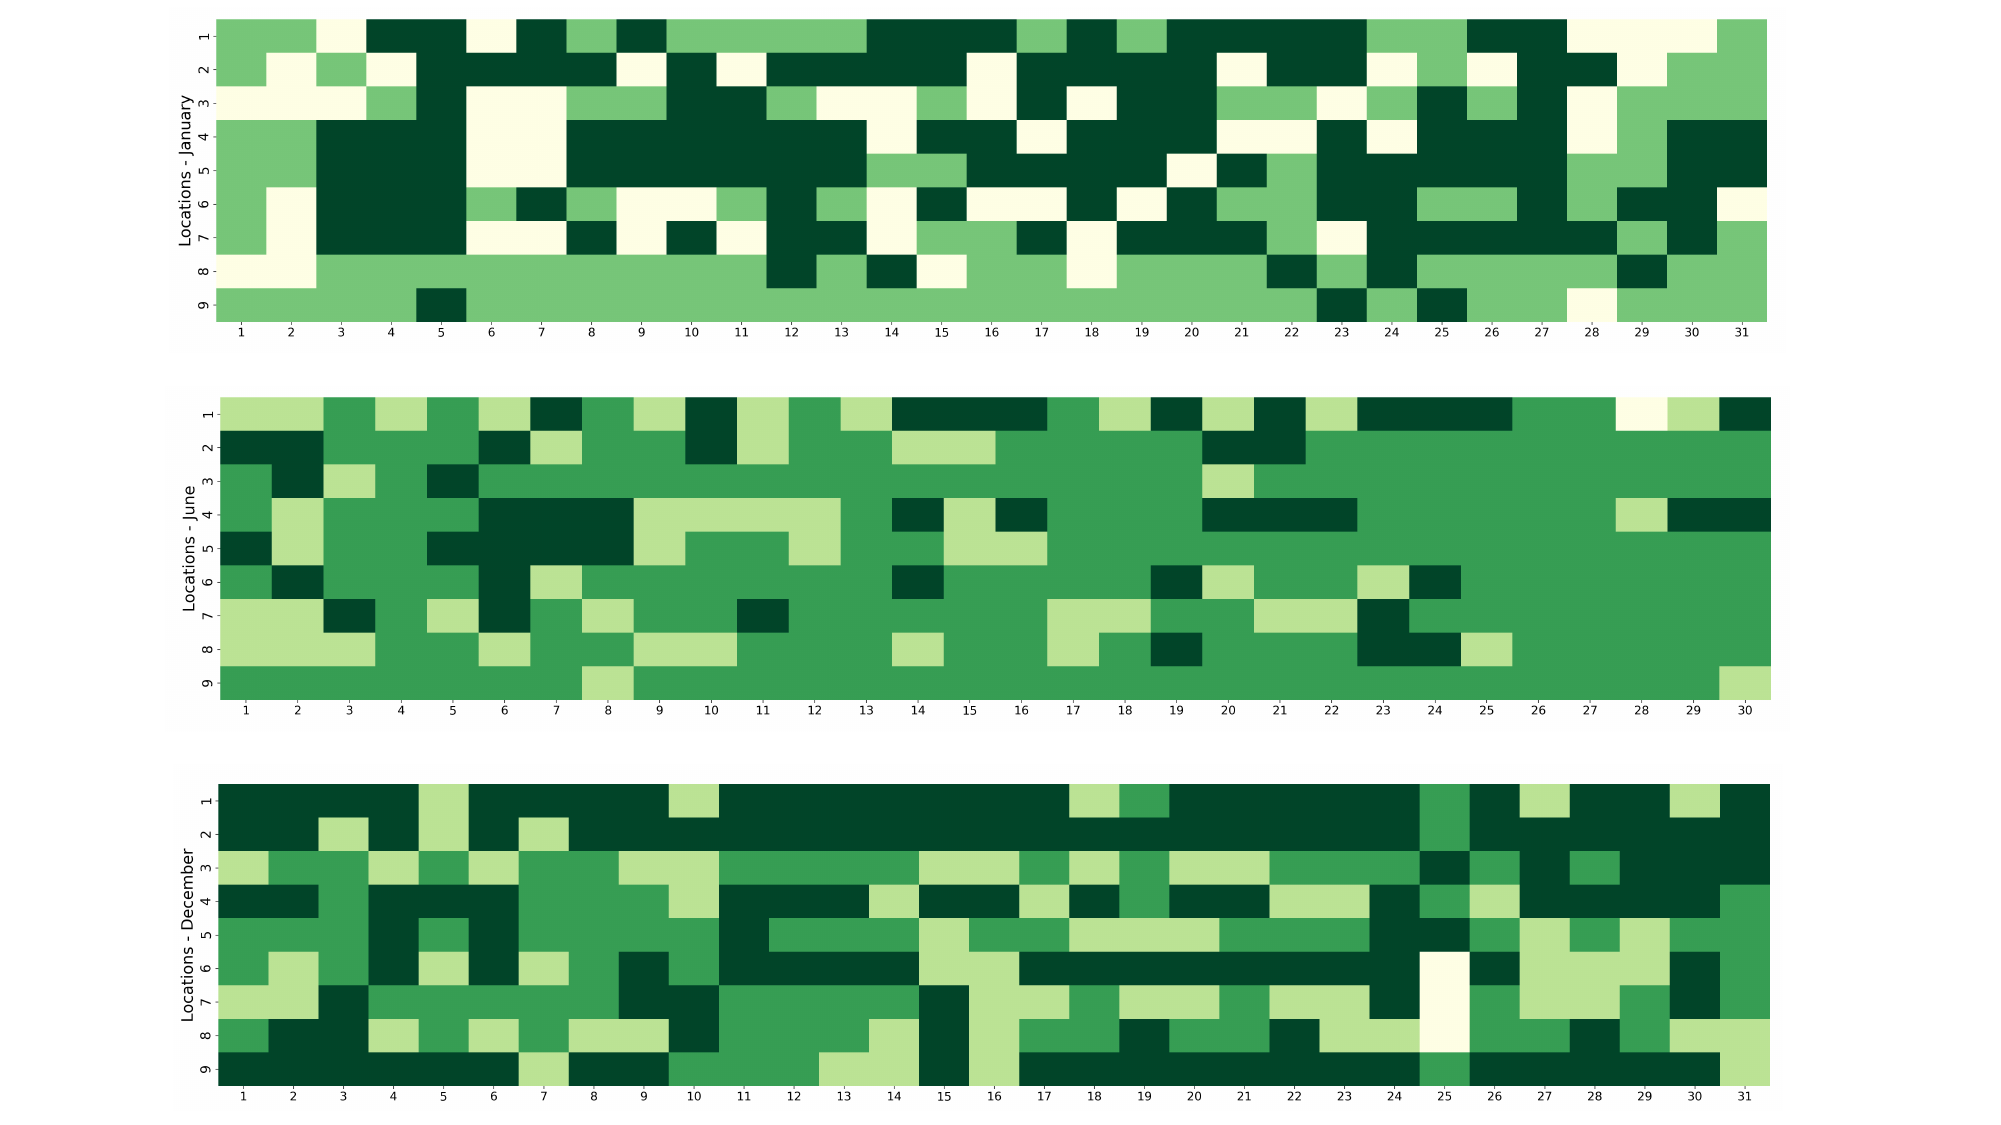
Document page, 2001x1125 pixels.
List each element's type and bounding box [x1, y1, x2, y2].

picture [165, 386, 1790, 732]
picture [173, 764, 1783, 1111]
picture [169, 7, 1786, 353]
